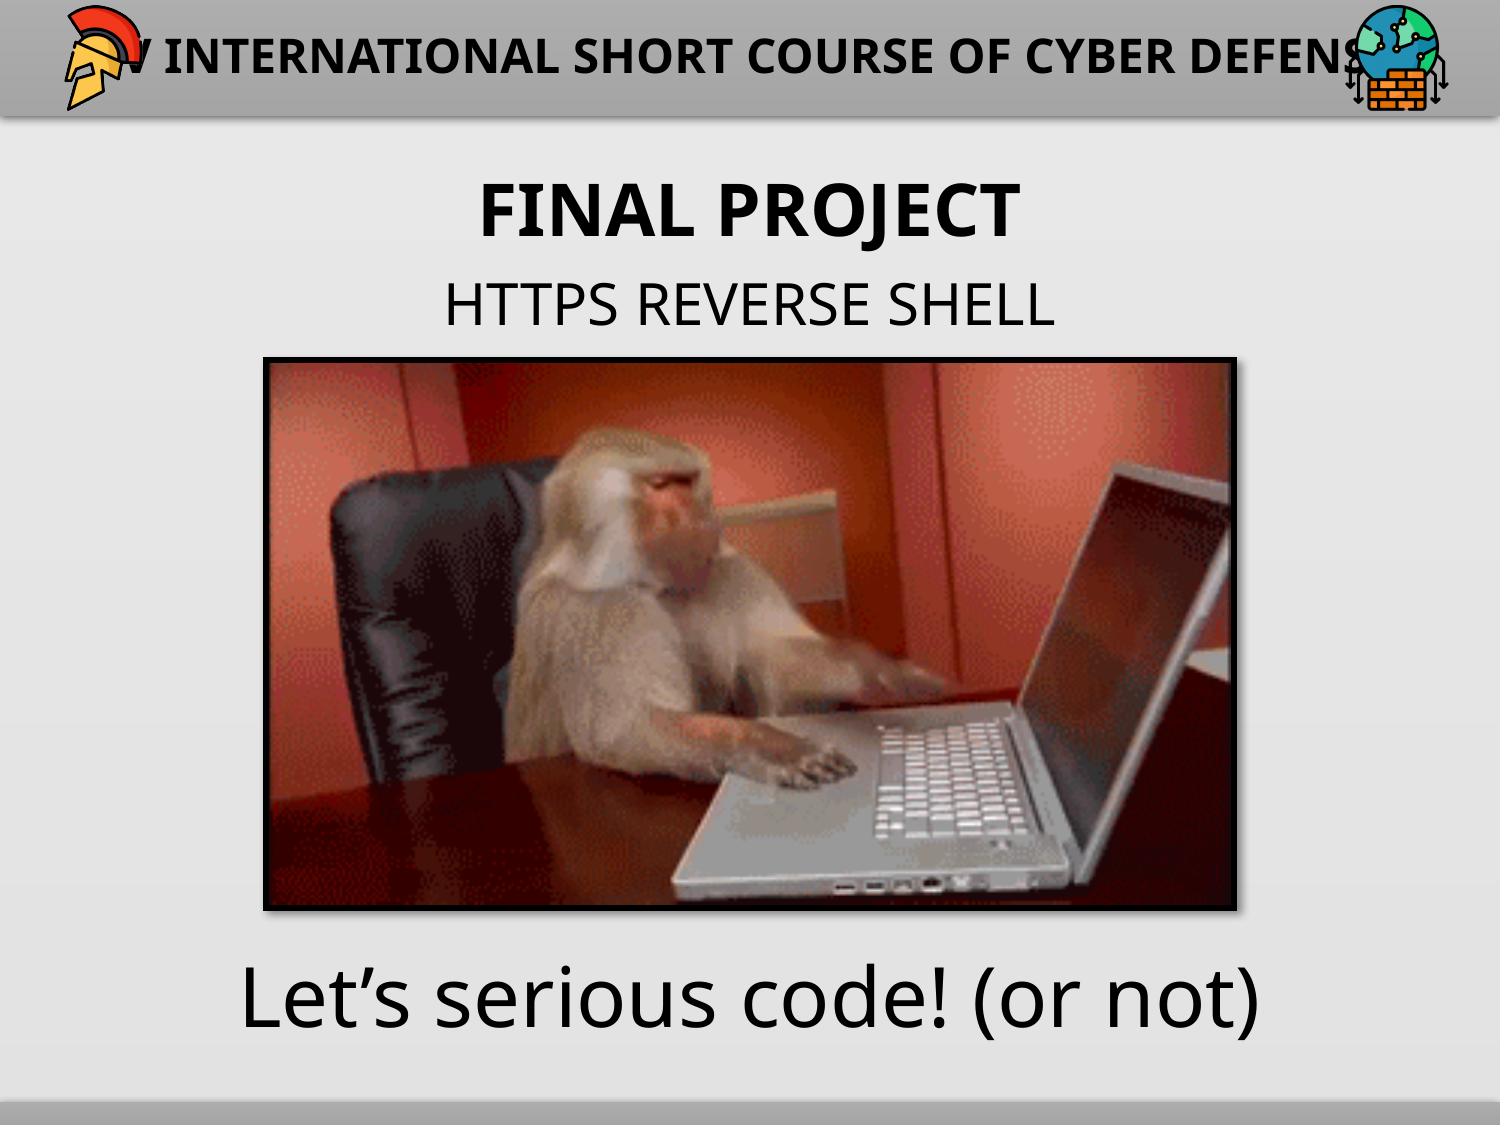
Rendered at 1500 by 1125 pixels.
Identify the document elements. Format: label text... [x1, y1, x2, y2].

picture [50, 5, 157, 111]
text_box HTTPS REVERSE SHELL [0, 259, 1500, 345]
picture [268, 363, 1232, 905]
text_box Let’s serious code! (or not) [223, 937, 1277, 1052]
picture [1344, 5, 1450, 111]
text_box Final project [0, 156, 1500, 259]
